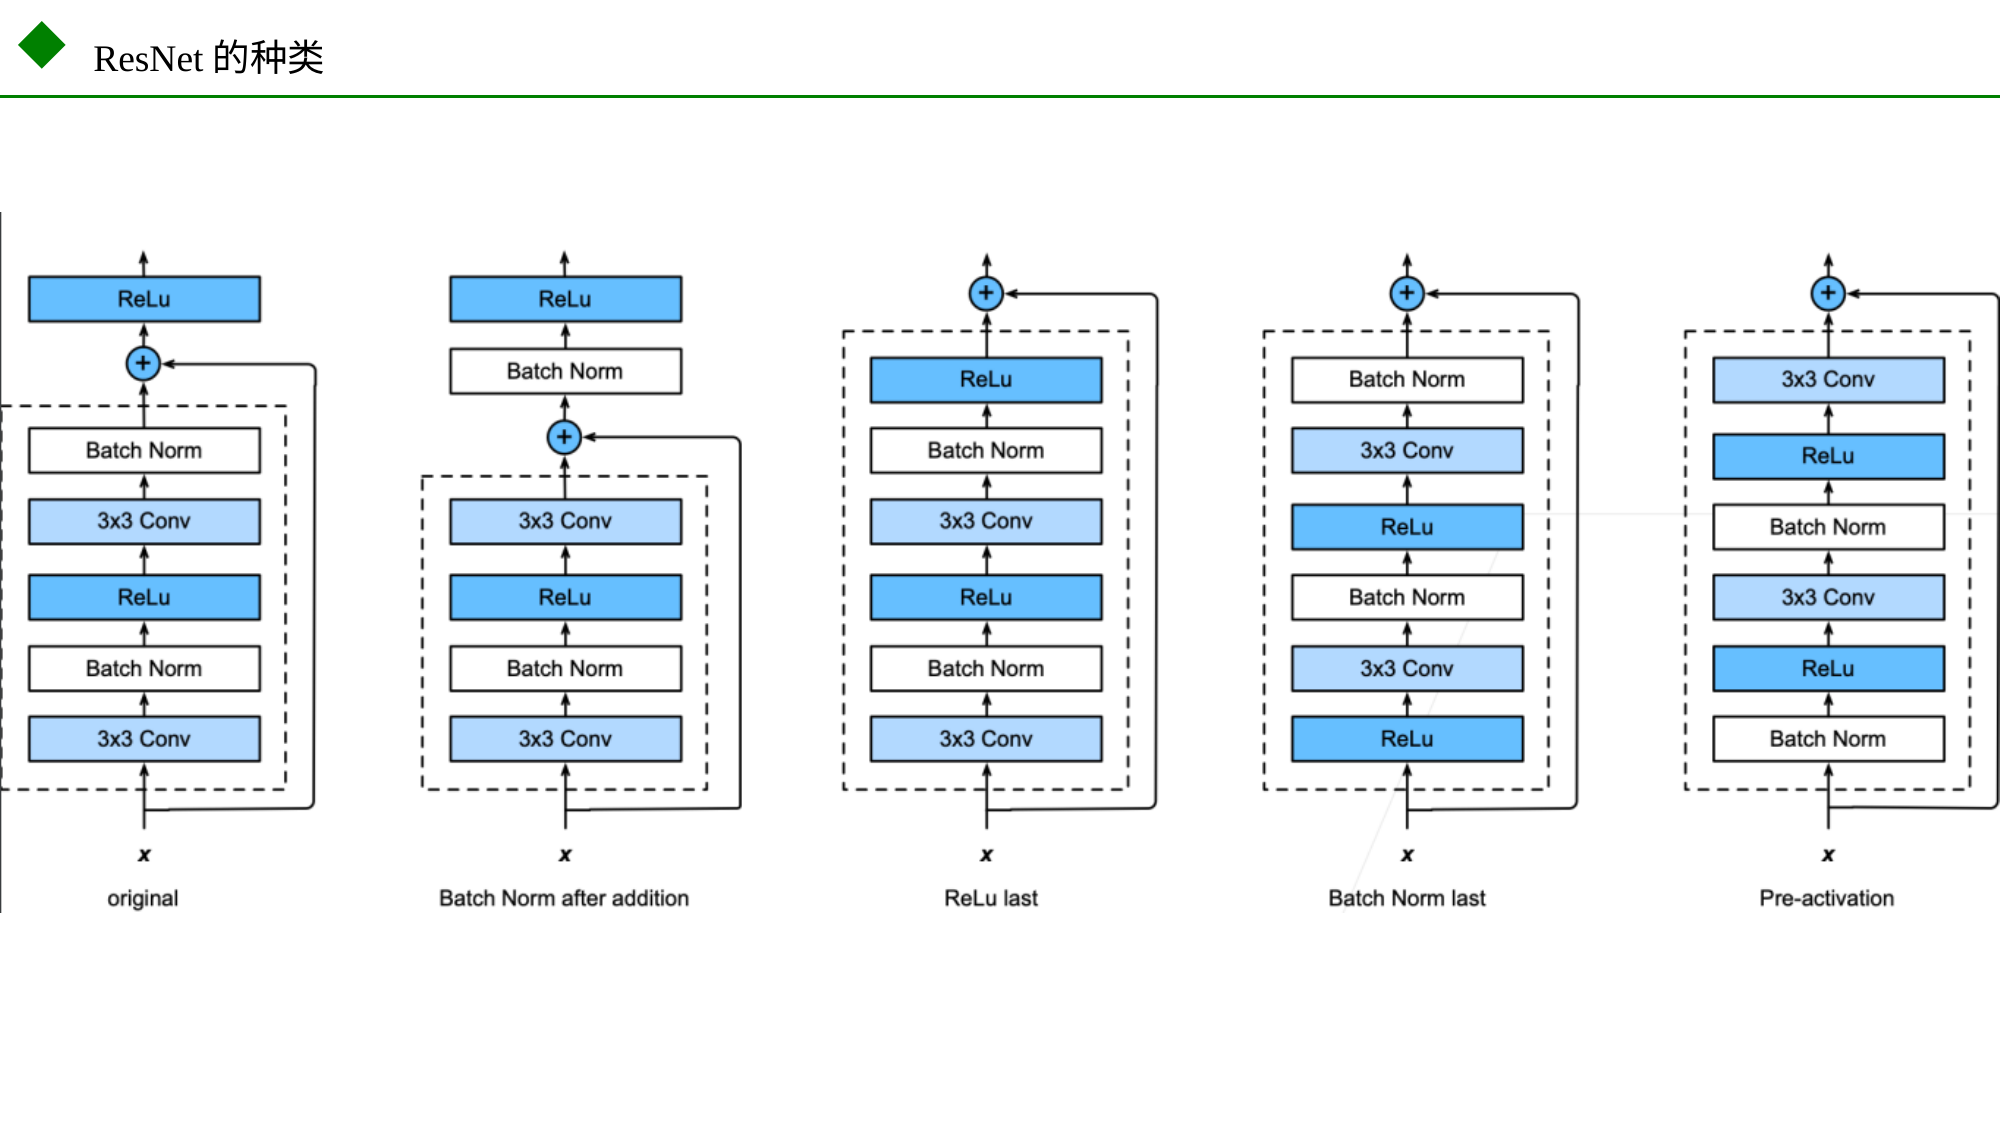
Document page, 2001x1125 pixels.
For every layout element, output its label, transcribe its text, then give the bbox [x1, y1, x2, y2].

text_box ResNet的种类 [78, 26, 341, 87]
picture [0, 212, 2000, 913]
